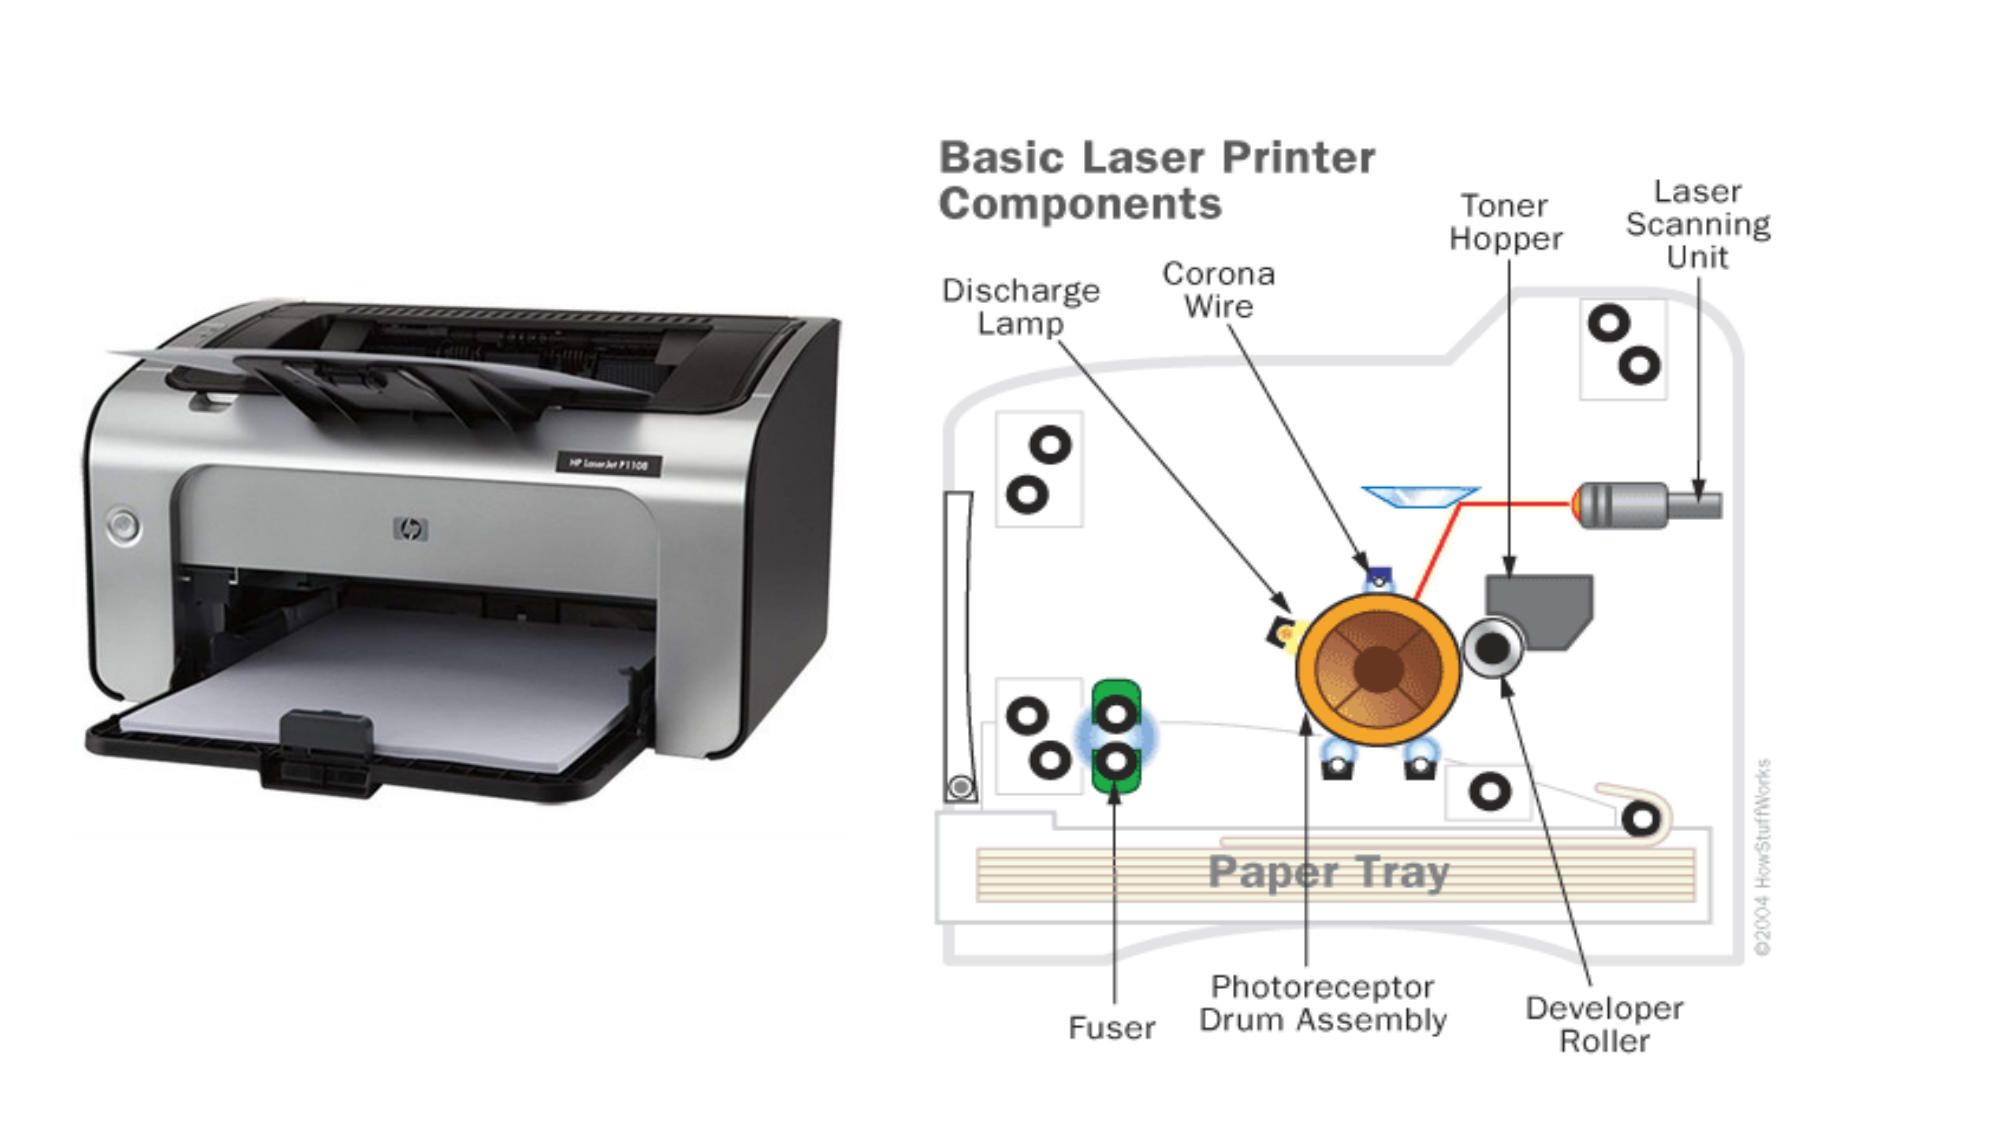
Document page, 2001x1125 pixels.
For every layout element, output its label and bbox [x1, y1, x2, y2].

picture [70, 258, 852, 845]
picture [934, 132, 1776, 1059]
